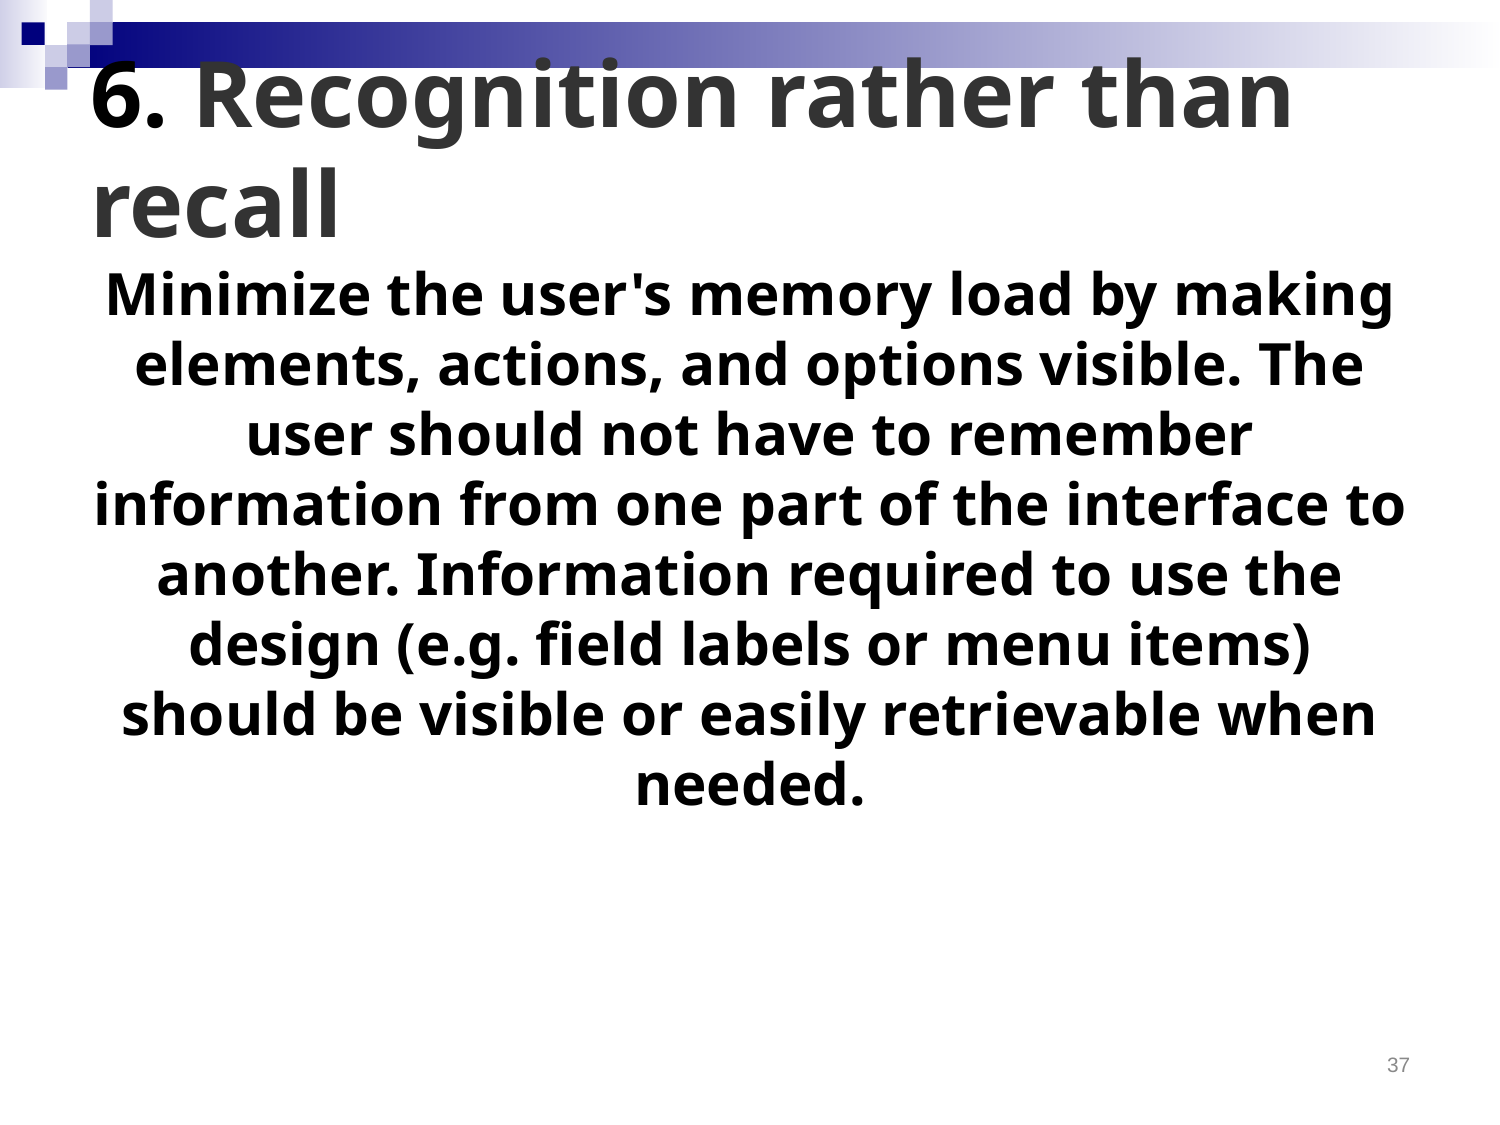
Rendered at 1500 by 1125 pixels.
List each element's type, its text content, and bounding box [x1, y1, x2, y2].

list Minimize the user's memory load by making elements, actions, and options visible. The user should not have to remember information from one part of the interface to another. Information required to use the design (e.g. field labels or menu items) should be visible or easily retrievable when needed. [75, 249, 1425, 1013]
slide_number 37 [1074, 1037, 1425, 1091]
title 6. Recognition rather than recall [75, 67, 1425, 225]
